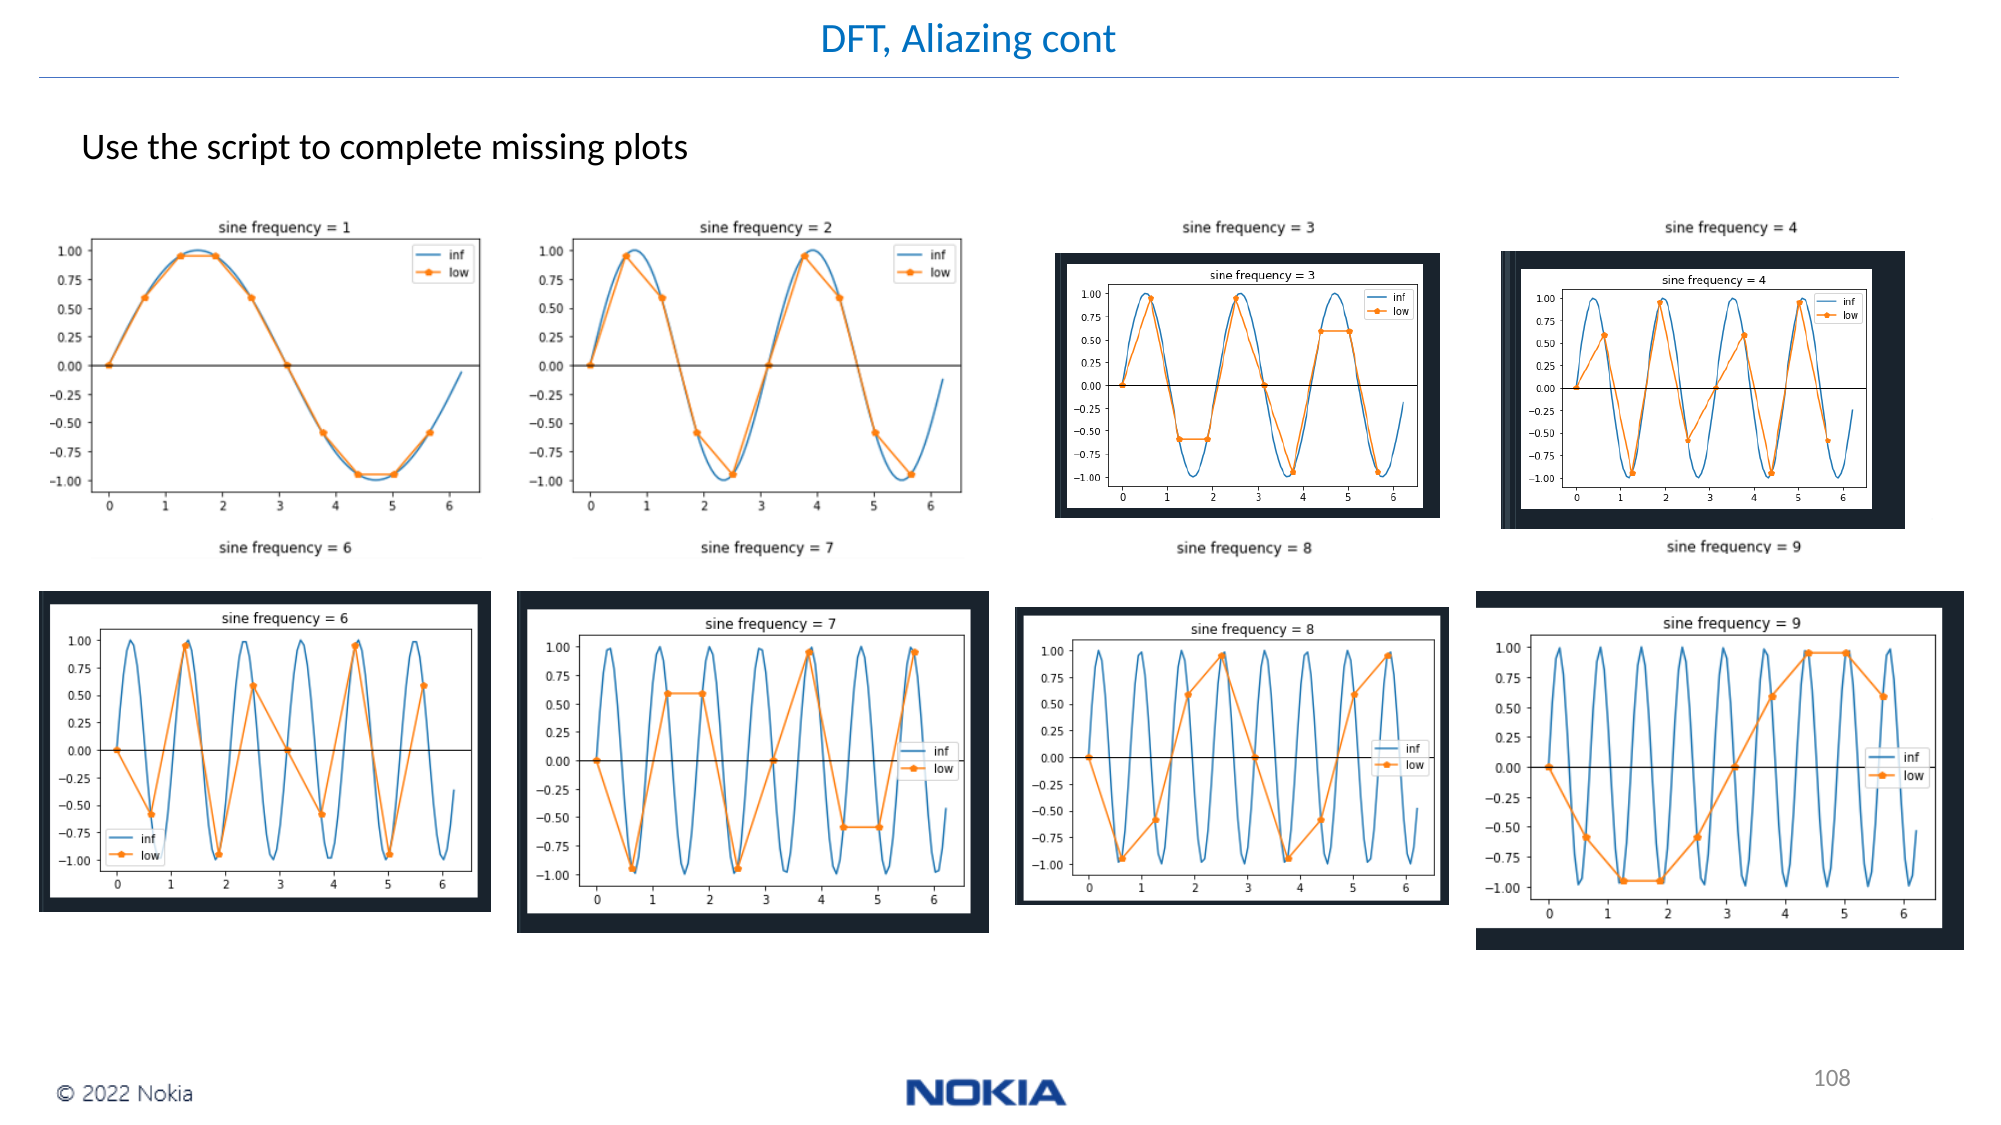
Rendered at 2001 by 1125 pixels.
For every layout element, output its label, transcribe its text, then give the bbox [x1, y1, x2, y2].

picture [517, 591, 989, 933]
slide_number 108 [1416, 1047, 1867, 1107]
picture [1015, 607, 1449, 905]
picture [1475, 591, 1964, 950]
picture [50, 202, 1950, 582]
text_box DFT, Aliazing cont [39, 0, 1899, 69]
text_box Use the script to complete missing plots [66, 115, 1067, 175]
picture [36, 1066, 1167, 1111]
picture [39, 591, 491, 912]
